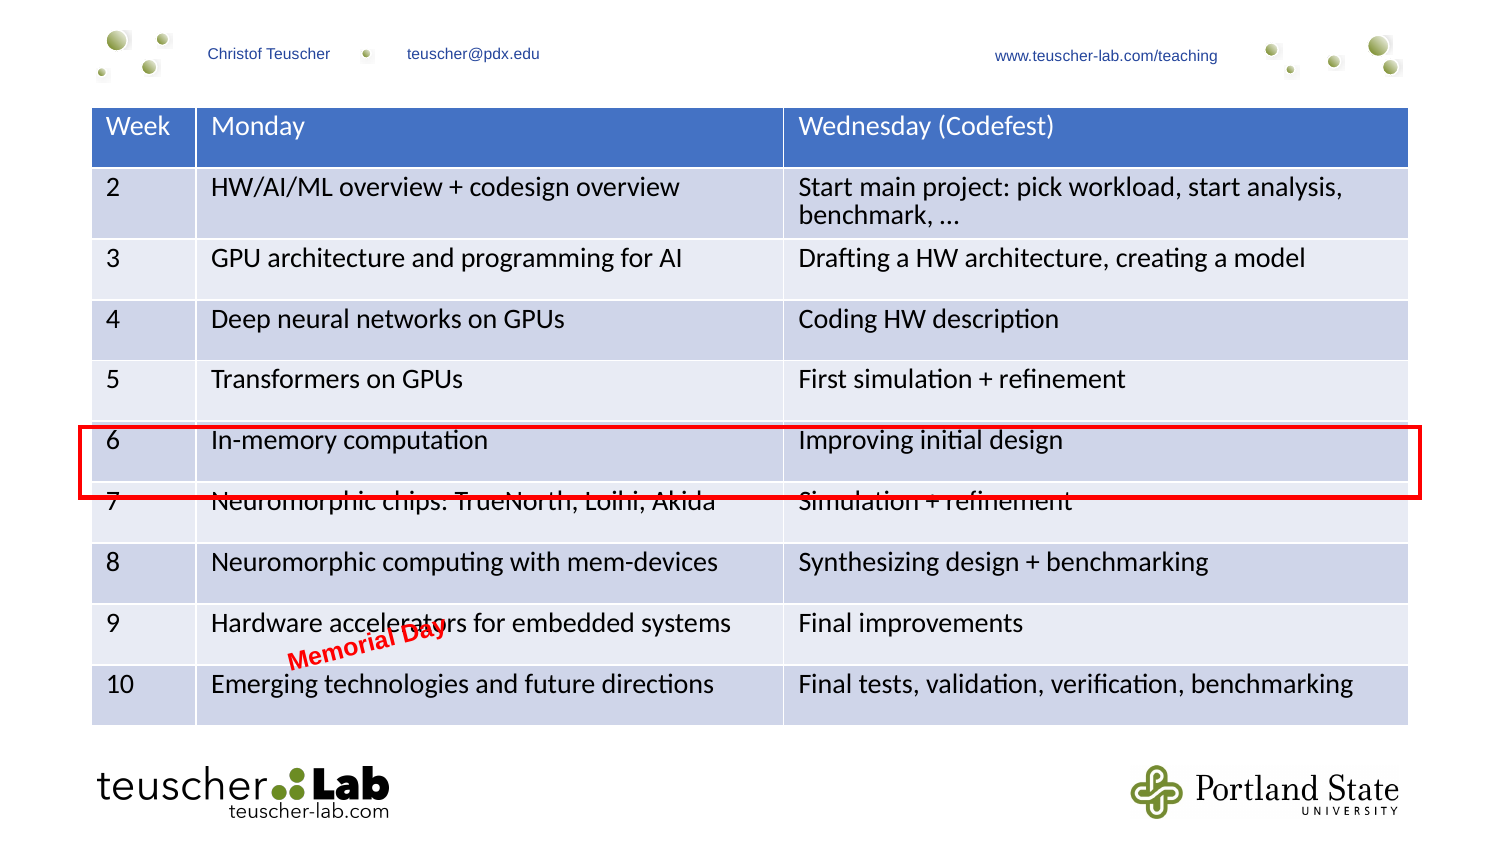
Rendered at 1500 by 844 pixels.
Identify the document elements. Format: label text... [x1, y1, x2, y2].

table_cell Simulation + refinement [784, 499, 1408, 542]
table_header Week [92, 108, 195, 167]
table_cell Deep neural networks on GPUs [197, 301, 783, 360]
table_cell Improving initial design [784, 422, 1408, 426]
picture [1130, 765, 1399, 819]
table_cell Synthesizing design + benchmarking [784, 544, 1408, 603]
table_cell Hardware accelerators for embedded systems [197, 605, 418, 664]
table_cell Drafting a HW architecture, creating a model [784, 240, 1408, 299]
table_cell 8 [92, 544, 195, 603]
table_header Wednesday (Codefest) [784, 108, 1408, 167]
text_box Memorial Day [267, 596, 466, 688]
table_cell 2 [92, 169, 195, 238]
table_cell Final tests, validation, verification, benchmarking [784, 666, 1408, 725]
table_cell 7 [92, 499, 195, 542]
table_cell Transformers on GPUs [197, 361, 783, 420]
table_header Monday [197, 108, 783, 167]
table_cell 10 [92, 666, 195, 725]
table_cell Neuromorphic computing with mem-devices [197, 544, 783, 603]
table_cell 9 [92, 605, 195, 664]
text_box [79, 426, 1421, 499]
table_cell GPU architecture and programming for AI [197, 240, 783, 299]
table_cell Hardware accelerators for embedded systems [375, 605, 783, 664]
table_cell 4 [92, 301, 195, 360]
table_cell First simulation + refinement [784, 361, 1408, 420]
picture [97, 766, 389, 818]
table_cell In-memory computation [197, 422, 783, 426]
table_cell Final improvements [784, 605, 1408, 664]
table_cell 3 [92, 240, 195, 299]
table_cell Emerging technologies and future directions [197, 666, 783, 725]
table_cell HW/AI/ML overview + codesign overview [197, 169, 783, 238]
table_cell Coding HW description [784, 301, 1408, 360]
table_cell 6 [92, 422, 195, 426]
table_cell Neuromorphic chips: TrueNorth, Loihi, Akida [197, 499, 783, 542]
table_cell 5 [92, 361, 195, 420]
table_cell Start main project: pick workload, start analysis, benchmark, … [784, 169, 1408, 238]
